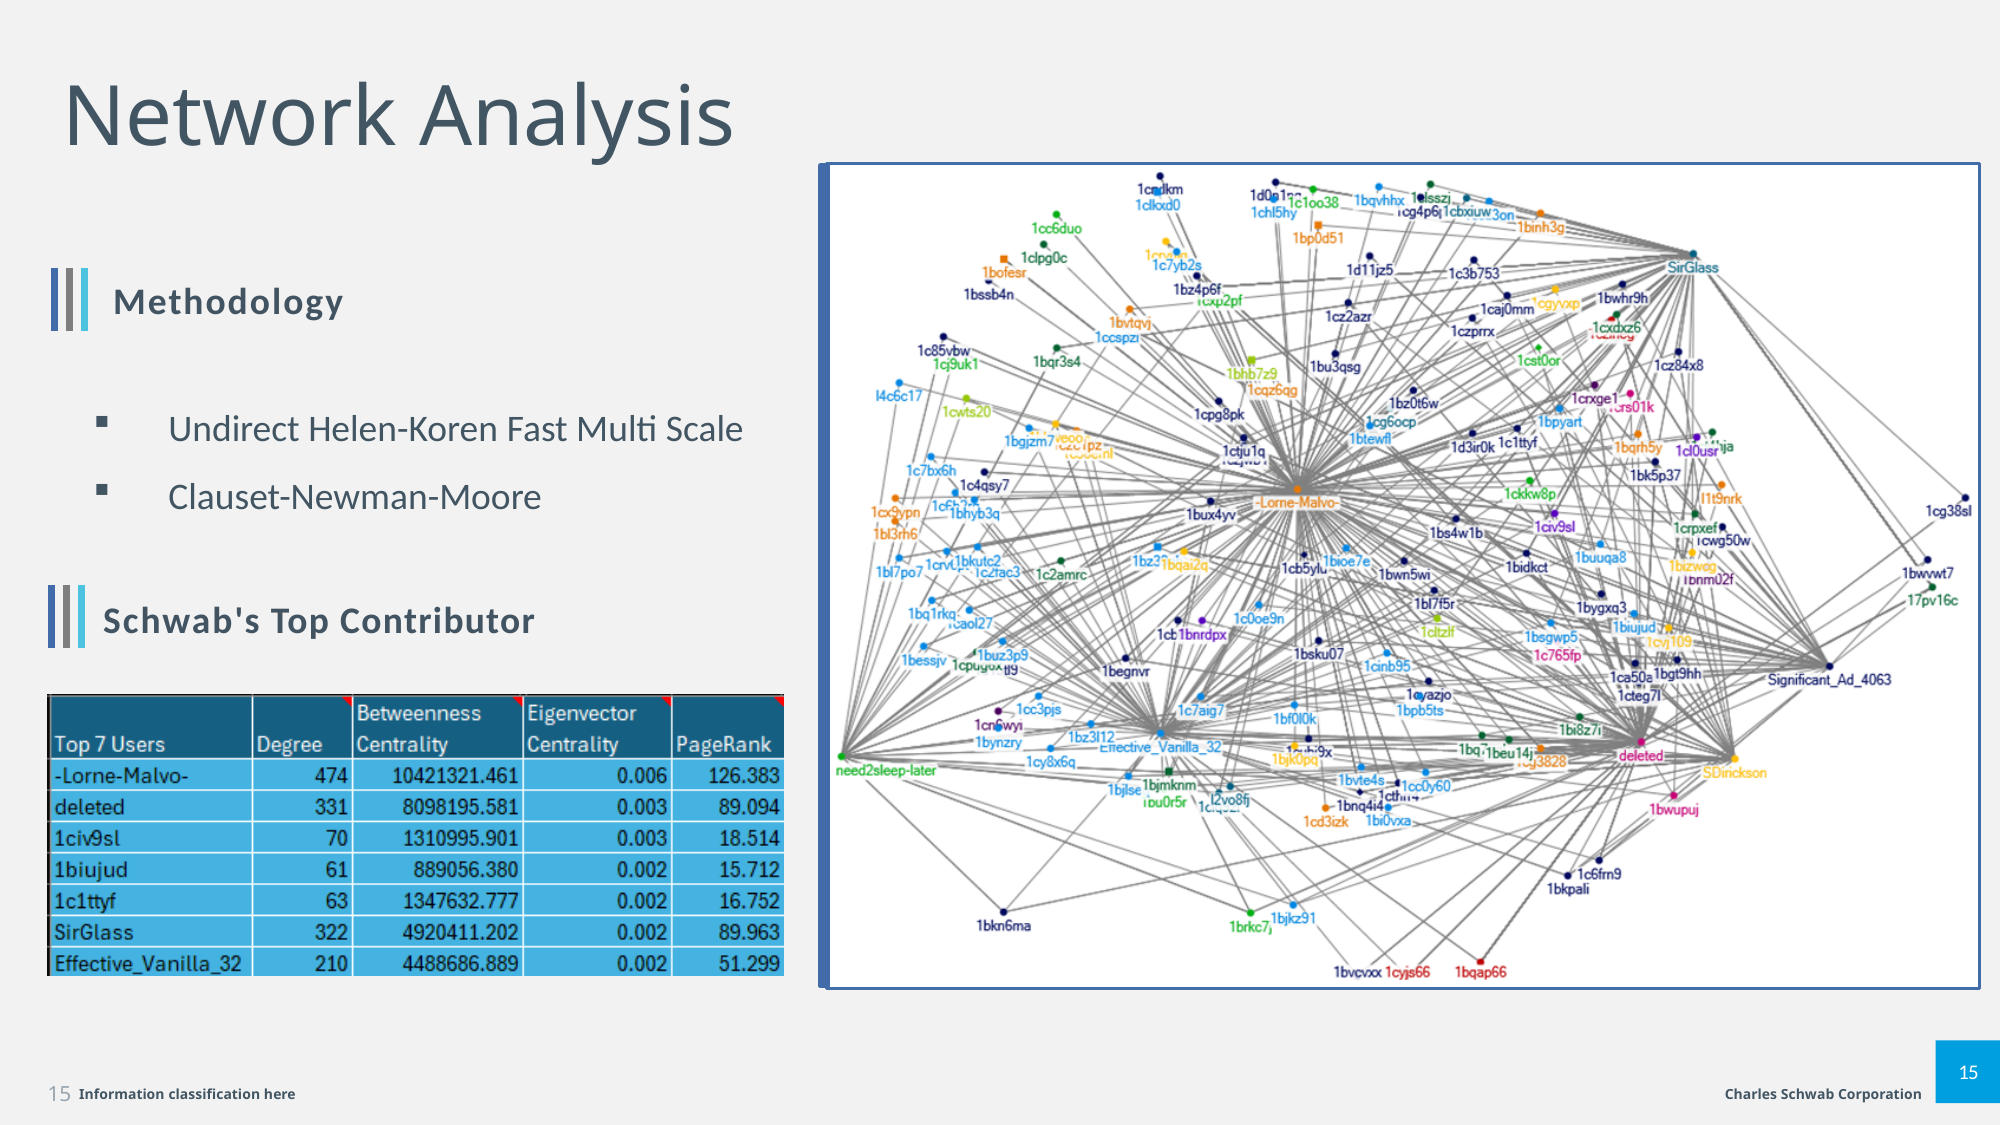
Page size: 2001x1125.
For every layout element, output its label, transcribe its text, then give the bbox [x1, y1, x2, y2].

picture [47, 693, 784, 976]
picture [827, 165, 1979, 987]
text_box [820, 165, 825, 381]
footer Information classification here [79, 1078, 886, 1112]
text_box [54, 267, 85, 332]
text_box 15 [1956, 1056, 1983, 1084]
text_box Methodology [106, 274, 586, 322]
text_box [1935, 1040, 2000, 1104]
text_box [51, 584, 82, 649]
text_box Network Analysis [47, 66, 958, 220]
text_box Undirect Helen-Koren Fast Multi Scale Clauset-Newman-Moore [93, 381, 822, 665]
slide_number 15 [47, 1078, 79, 1110]
